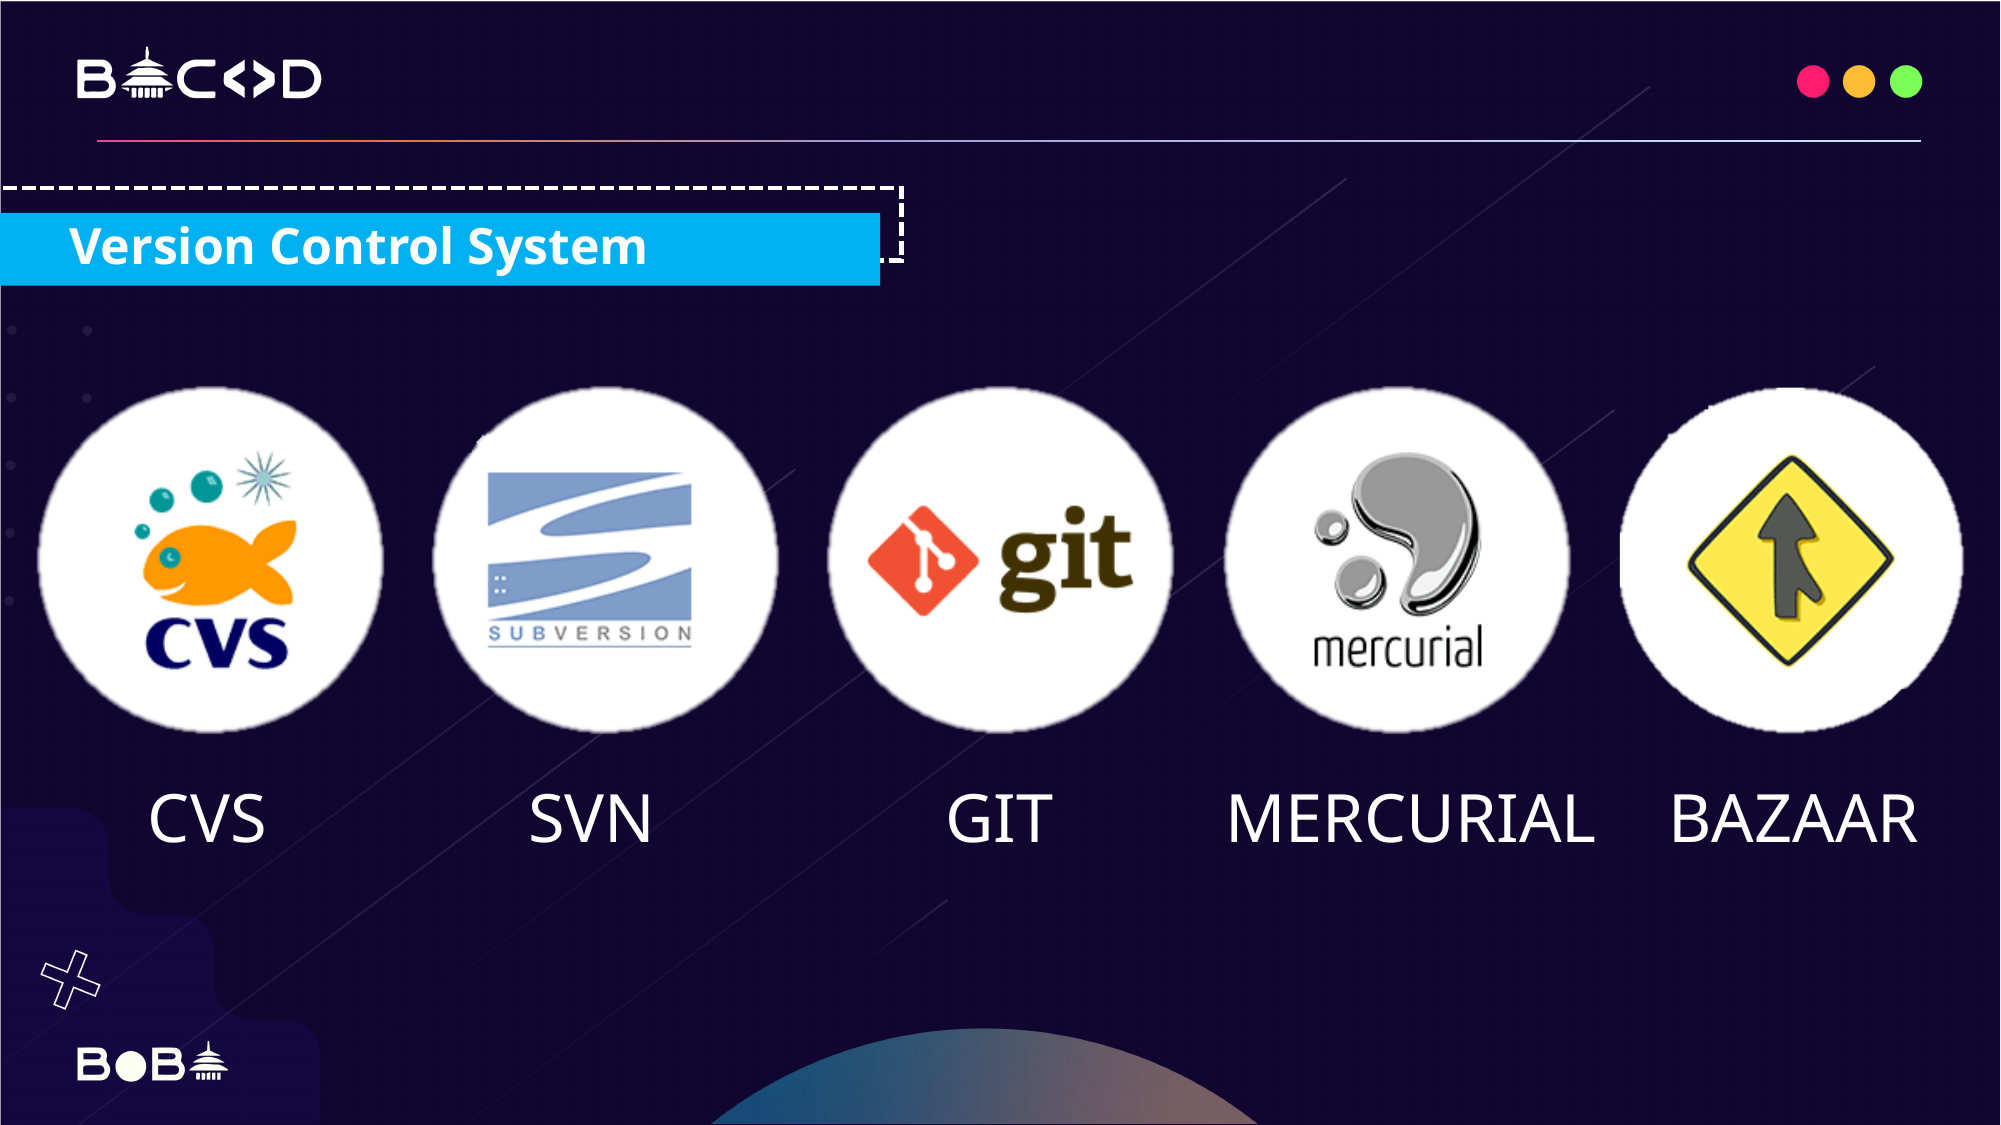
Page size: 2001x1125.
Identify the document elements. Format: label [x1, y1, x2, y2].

text_box [18, 308, 2000, 919]
picture [0, 0, 2001, 1125]
text_box [0, 187, 902, 286]
